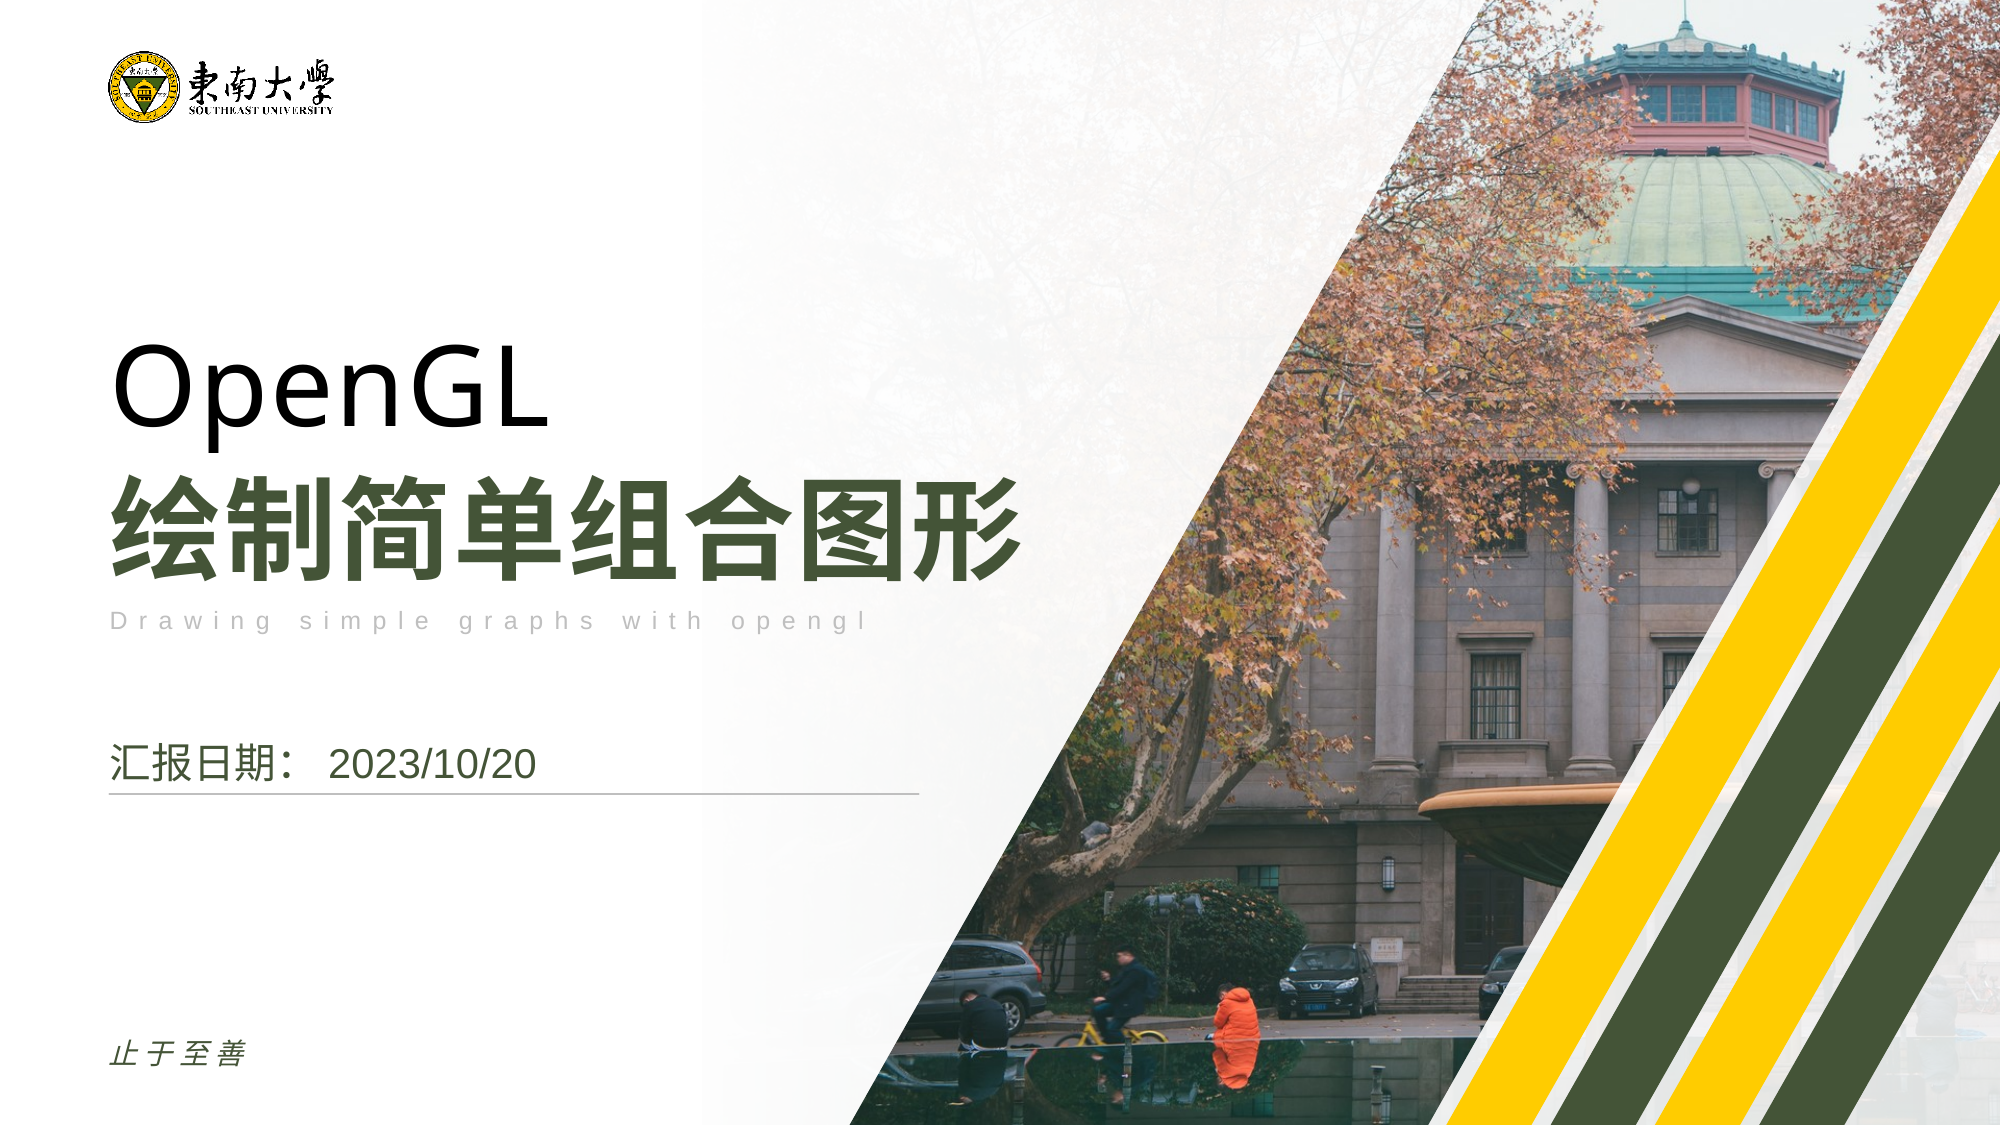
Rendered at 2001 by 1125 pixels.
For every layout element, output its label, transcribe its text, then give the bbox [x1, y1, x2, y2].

slide_number 止于至善 [108, 1022, 657, 1083]
list 绘制简单组合图形 [109, 451, 1061, 596]
list Drawing simple graphs with opengl [109, 597, 1061, 645]
text_box 汇报日期：2023/10/20 [109, 678, 714, 794]
picture [849, 0, 2000, 1125]
list OpenGL [109, 306, 1061, 451]
picture [108, 51, 334, 123]
